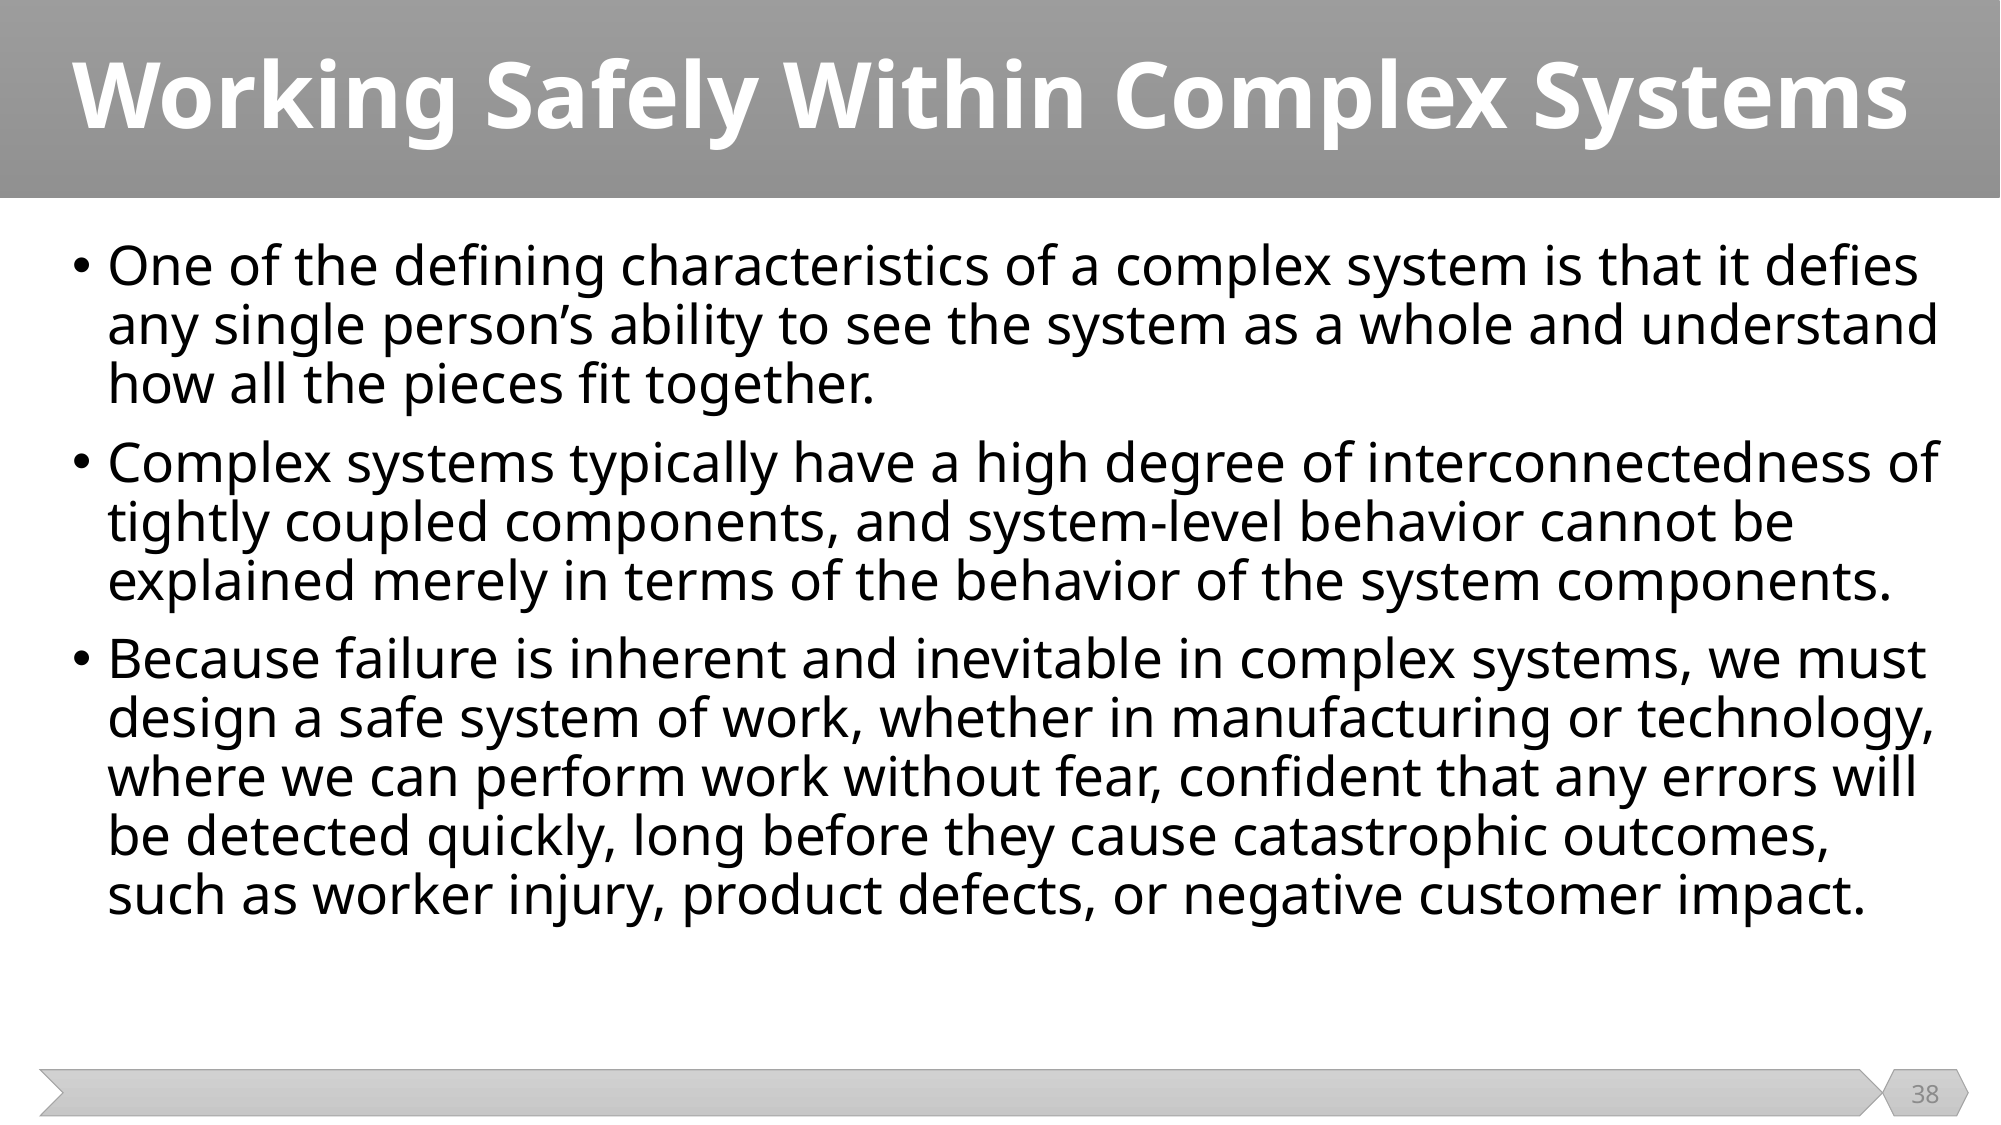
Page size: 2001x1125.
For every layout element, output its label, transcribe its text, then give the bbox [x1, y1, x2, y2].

title Working Safely Within Complex Systems [56, 0, 1969, 199]
slide_number 38 [1882, 1065, 1969, 1125]
list One of the defining characteristics of a complex system is that it defies any single person’s ability to see the system as a whole and understand how all the pieces fit together. Complex systems typically have a high degree of interconnectedness of tightly coupled components, and system-level behavior cannot be explained merely in terms of the behavior of the system components. Because failure is inherent and inevitable in complex systems, we must design a safe system of work, whether in manufacturing or technology, where we can perform work without fear, confident that any errors will be detected quickly, long before they cause catastrophic outcomes, such as worker injury, product defects, or negative customer impact. [56, 230, 1969, 1010]
